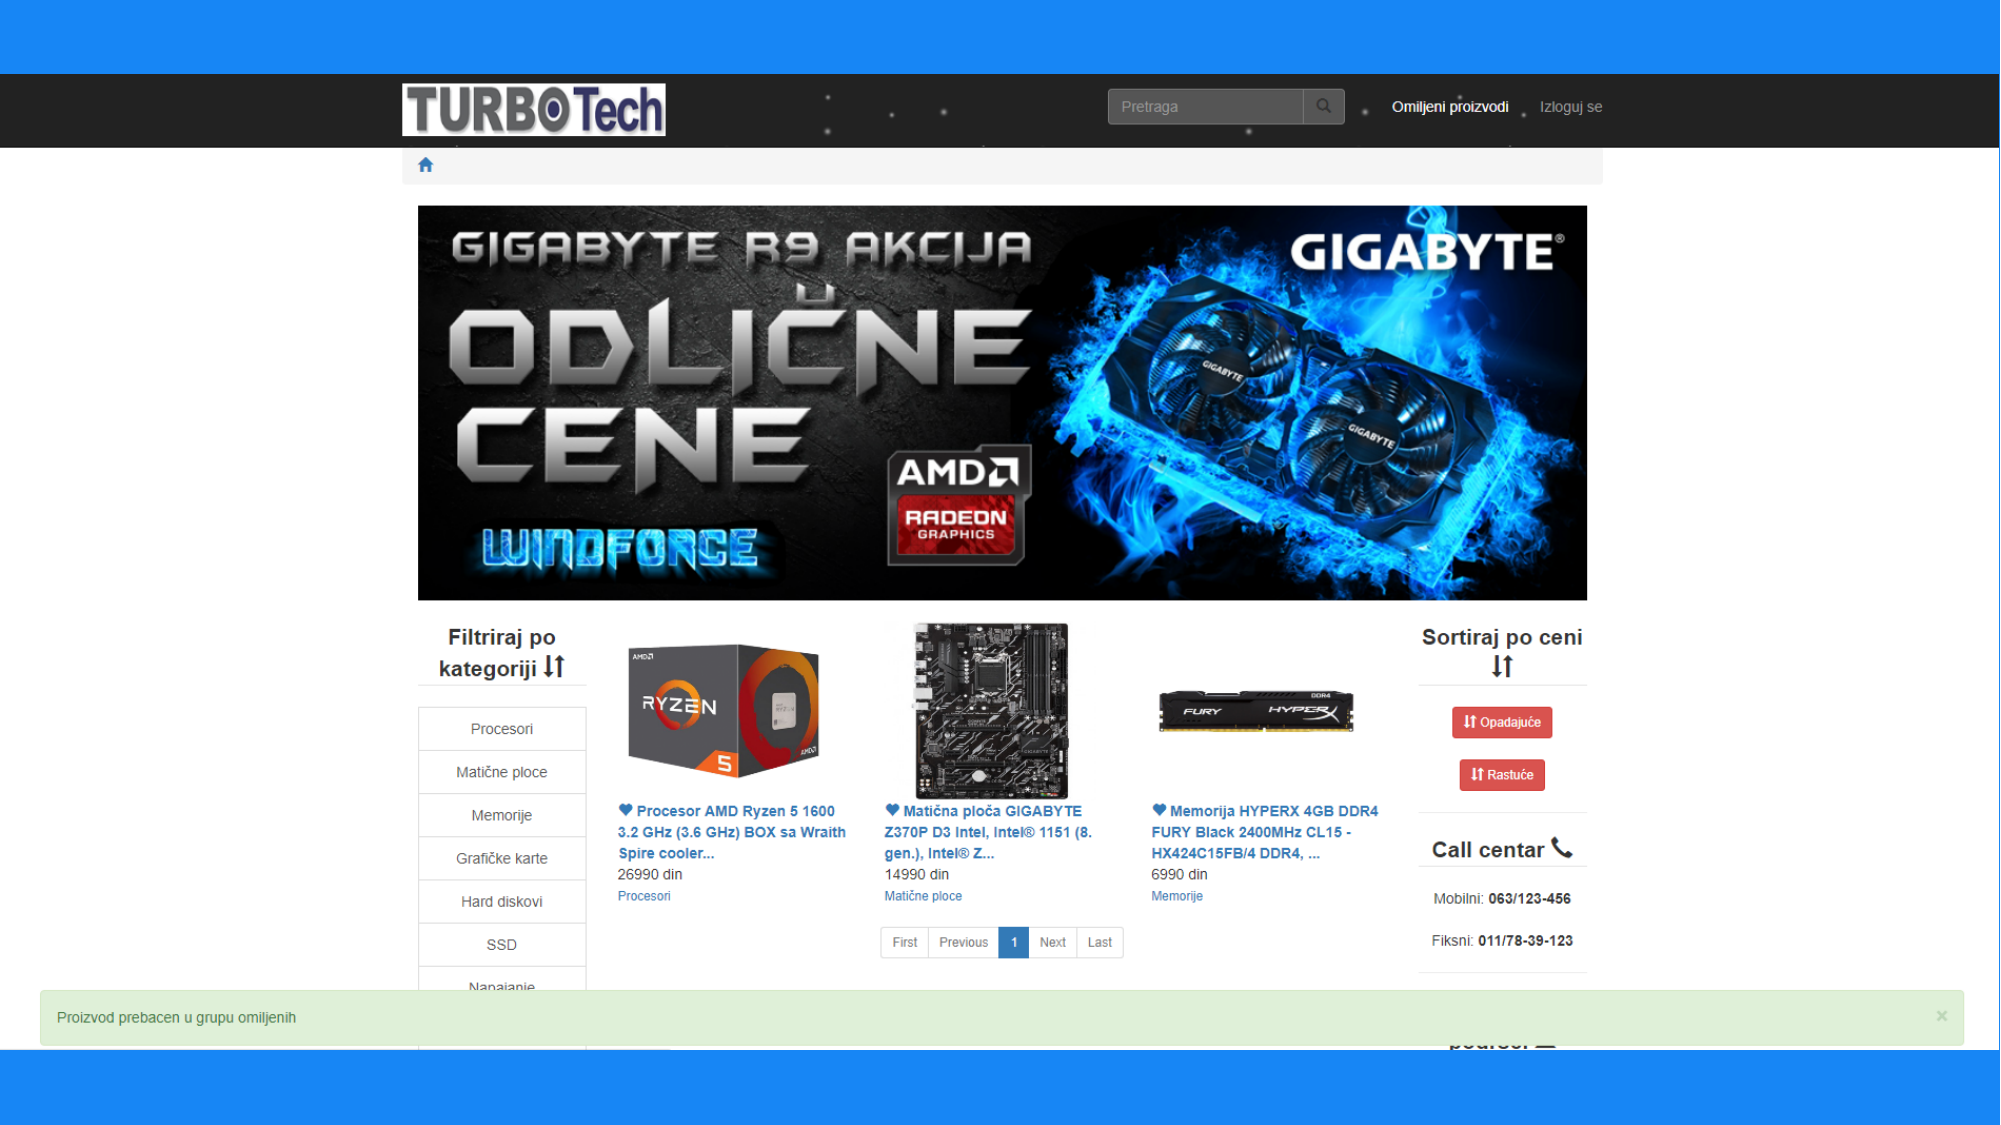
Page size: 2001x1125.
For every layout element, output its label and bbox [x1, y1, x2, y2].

picture [0, 74, 1999, 1050]
